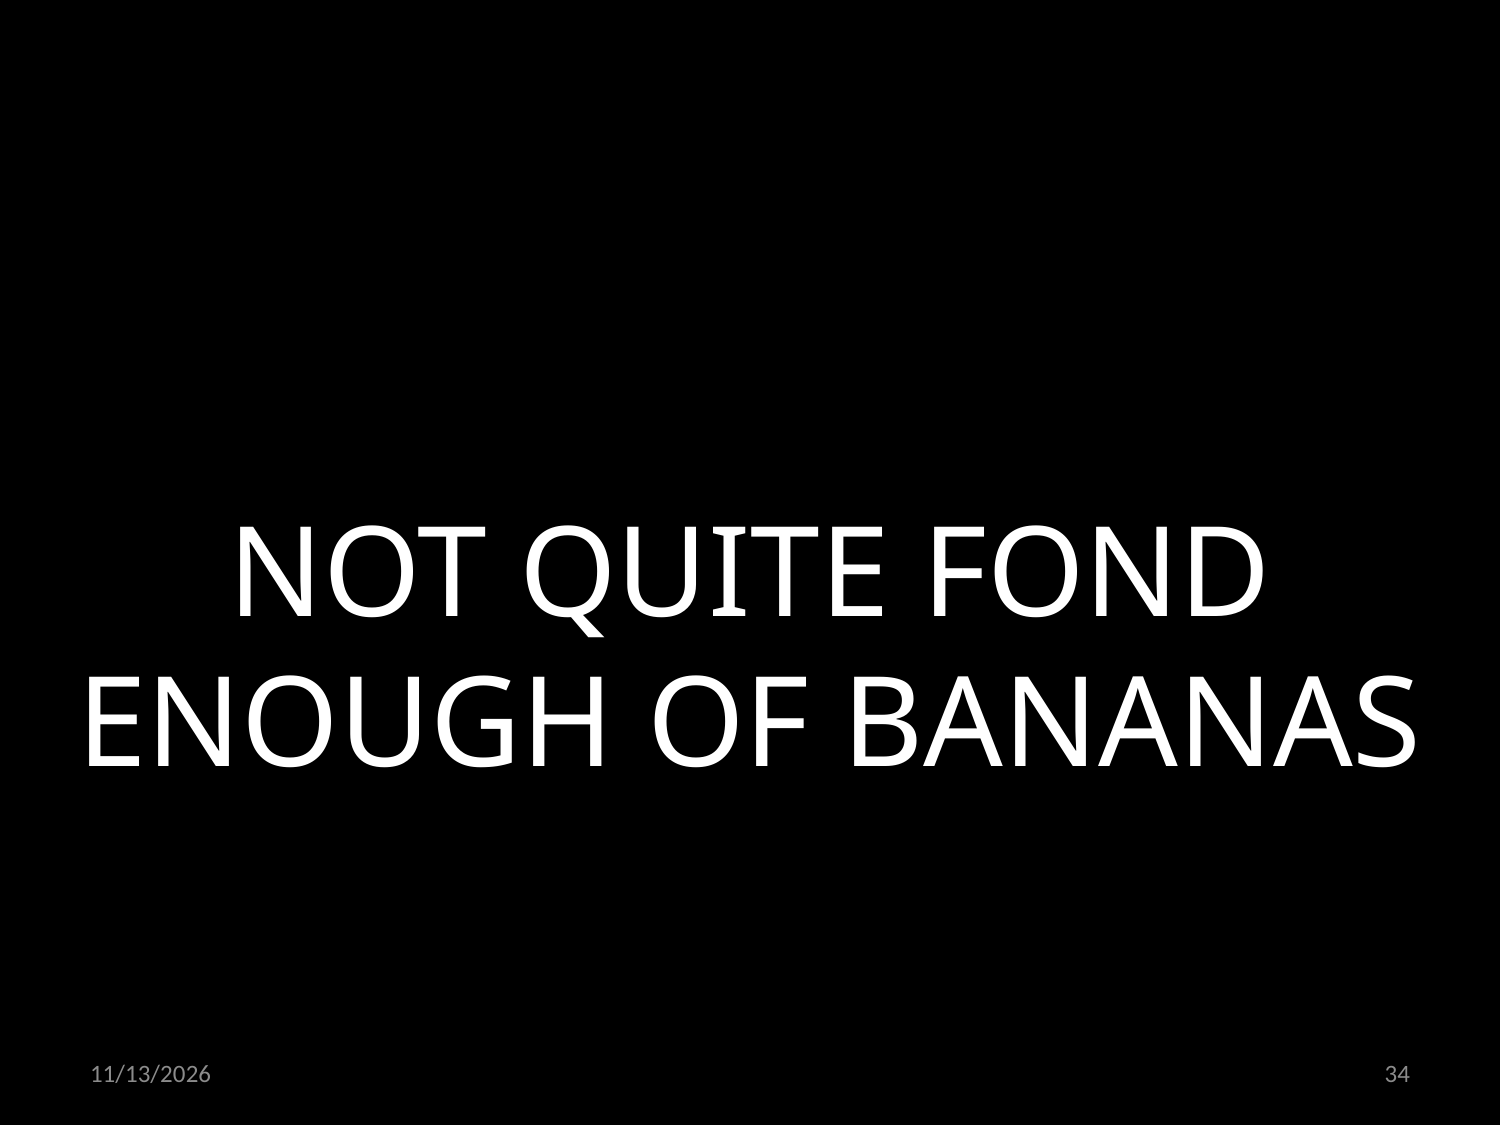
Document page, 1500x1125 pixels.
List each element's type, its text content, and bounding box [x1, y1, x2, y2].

list NOT QUITE FOND ENOUGH OF BANANAS [0, 484, 1500, 586]
slide_number 34 [1074, 1042, 1425, 1103]
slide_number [75, 1042, 425, 1103]
